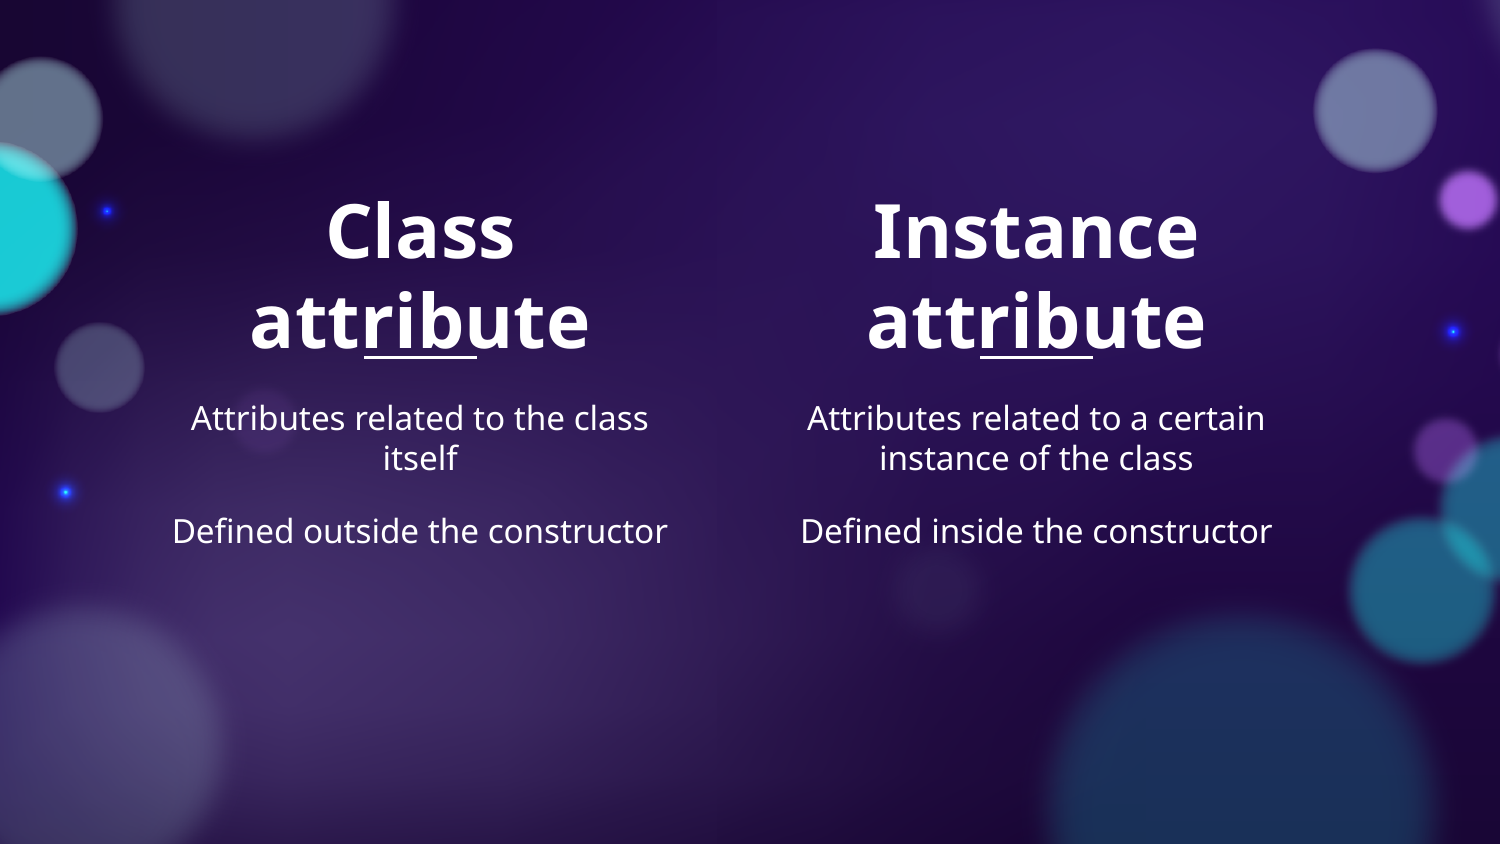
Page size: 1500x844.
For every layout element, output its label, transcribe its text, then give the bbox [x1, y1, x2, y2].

picture [0, 0, 1500, 844]
subtitle Instance attribute [771, 256, 1302, 364]
subtitle Attributes related to the class itself Defined outside the constructor [155, 382, 686, 726]
subtitle Class attribute [155, 256, 686, 364]
subtitle Attributes related to a certain instance of the class Defined inside the constructor [771, 381, 1302, 725]
